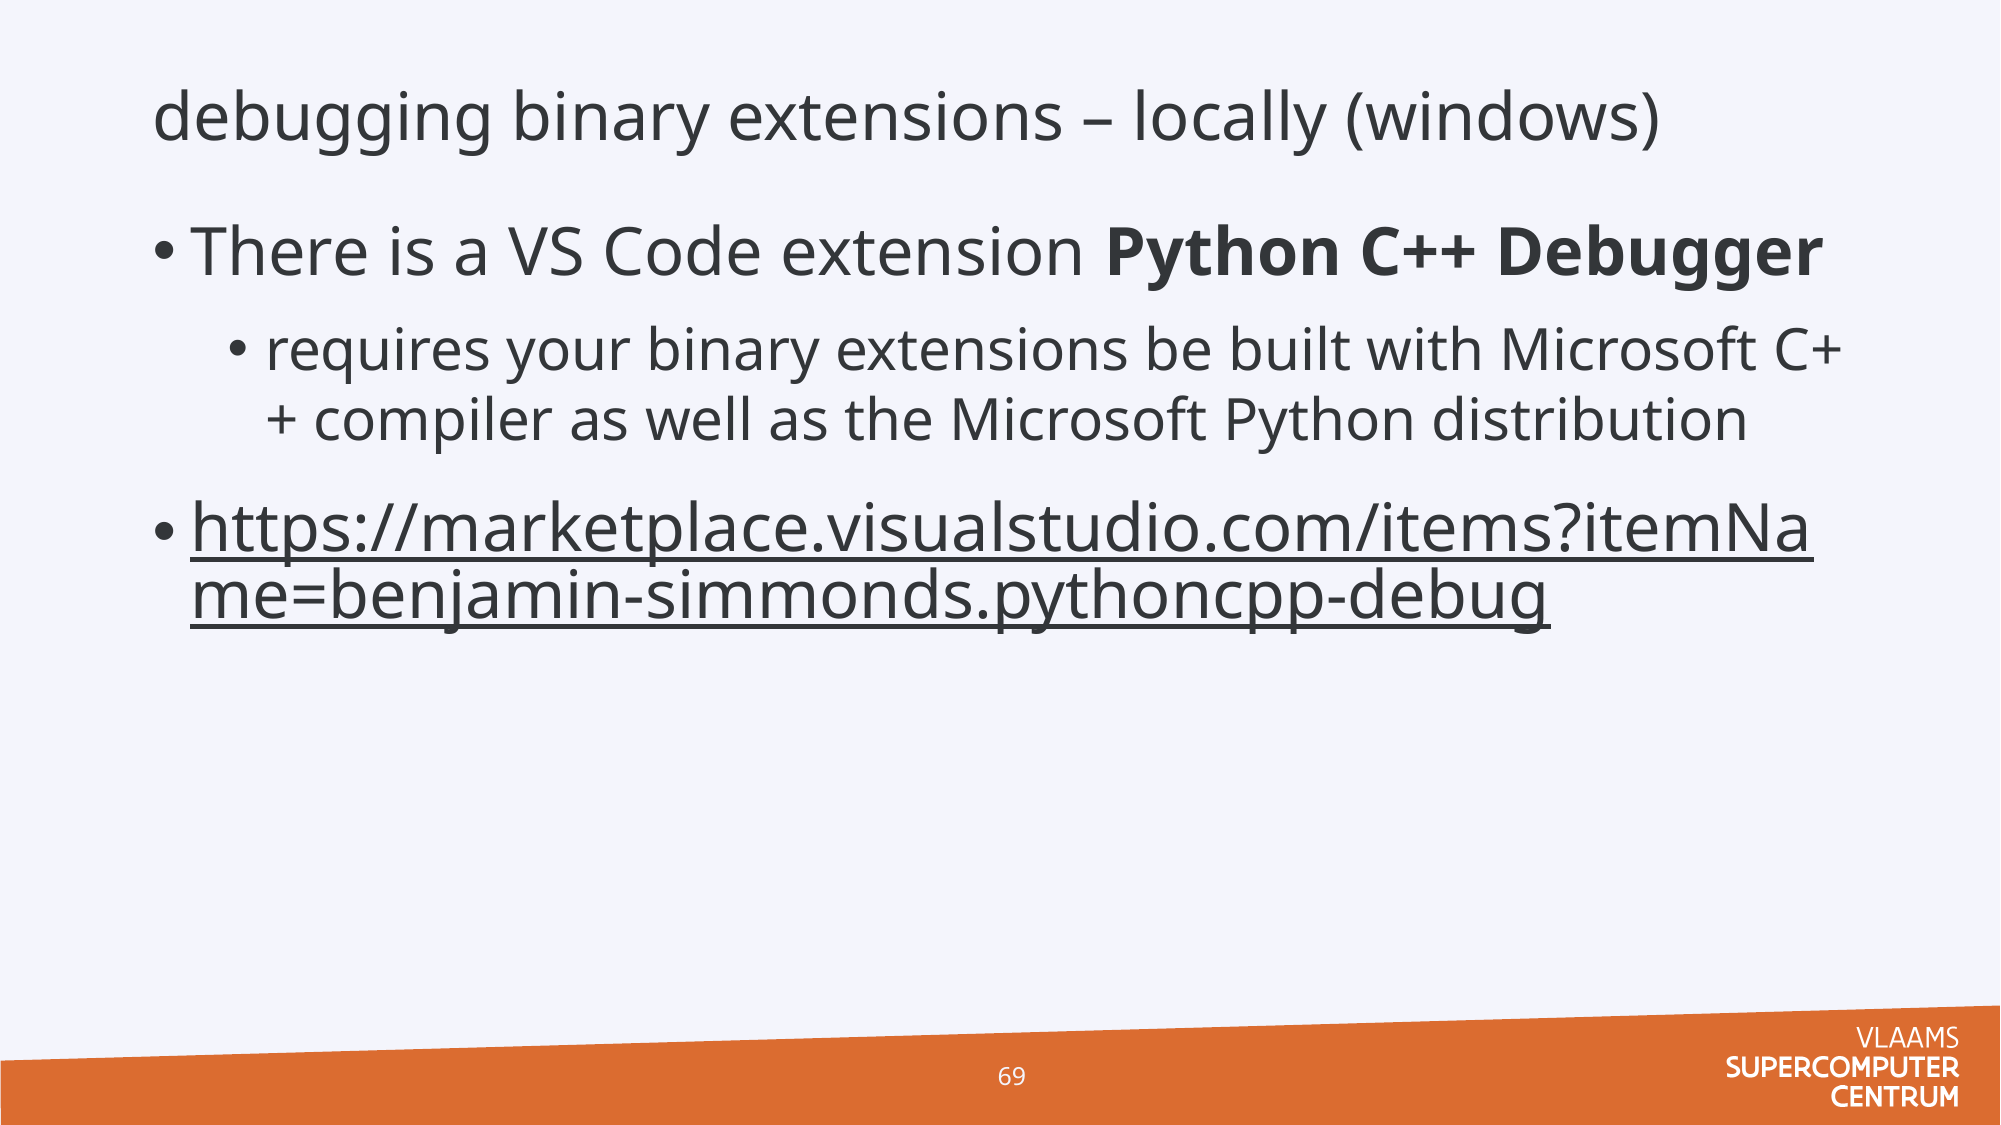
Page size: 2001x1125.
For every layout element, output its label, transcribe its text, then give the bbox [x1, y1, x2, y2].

picture [1725, 1021, 1960, 1117]
list There is a VS Code extension Python C++ Debugger requires your binary extensions be built with Microsoft C++ compiler as well as the Microsoft Python distribution https://marketplace.visualstudio.com/items?itemName=benjamin-simmonds.pythoncpp-debug [137, 201, 1863, 962]
slide_number 69 [958, 1047, 1042, 1108]
title debugging binary extensions – locally (windows) [137, 75, 1949, 178]
